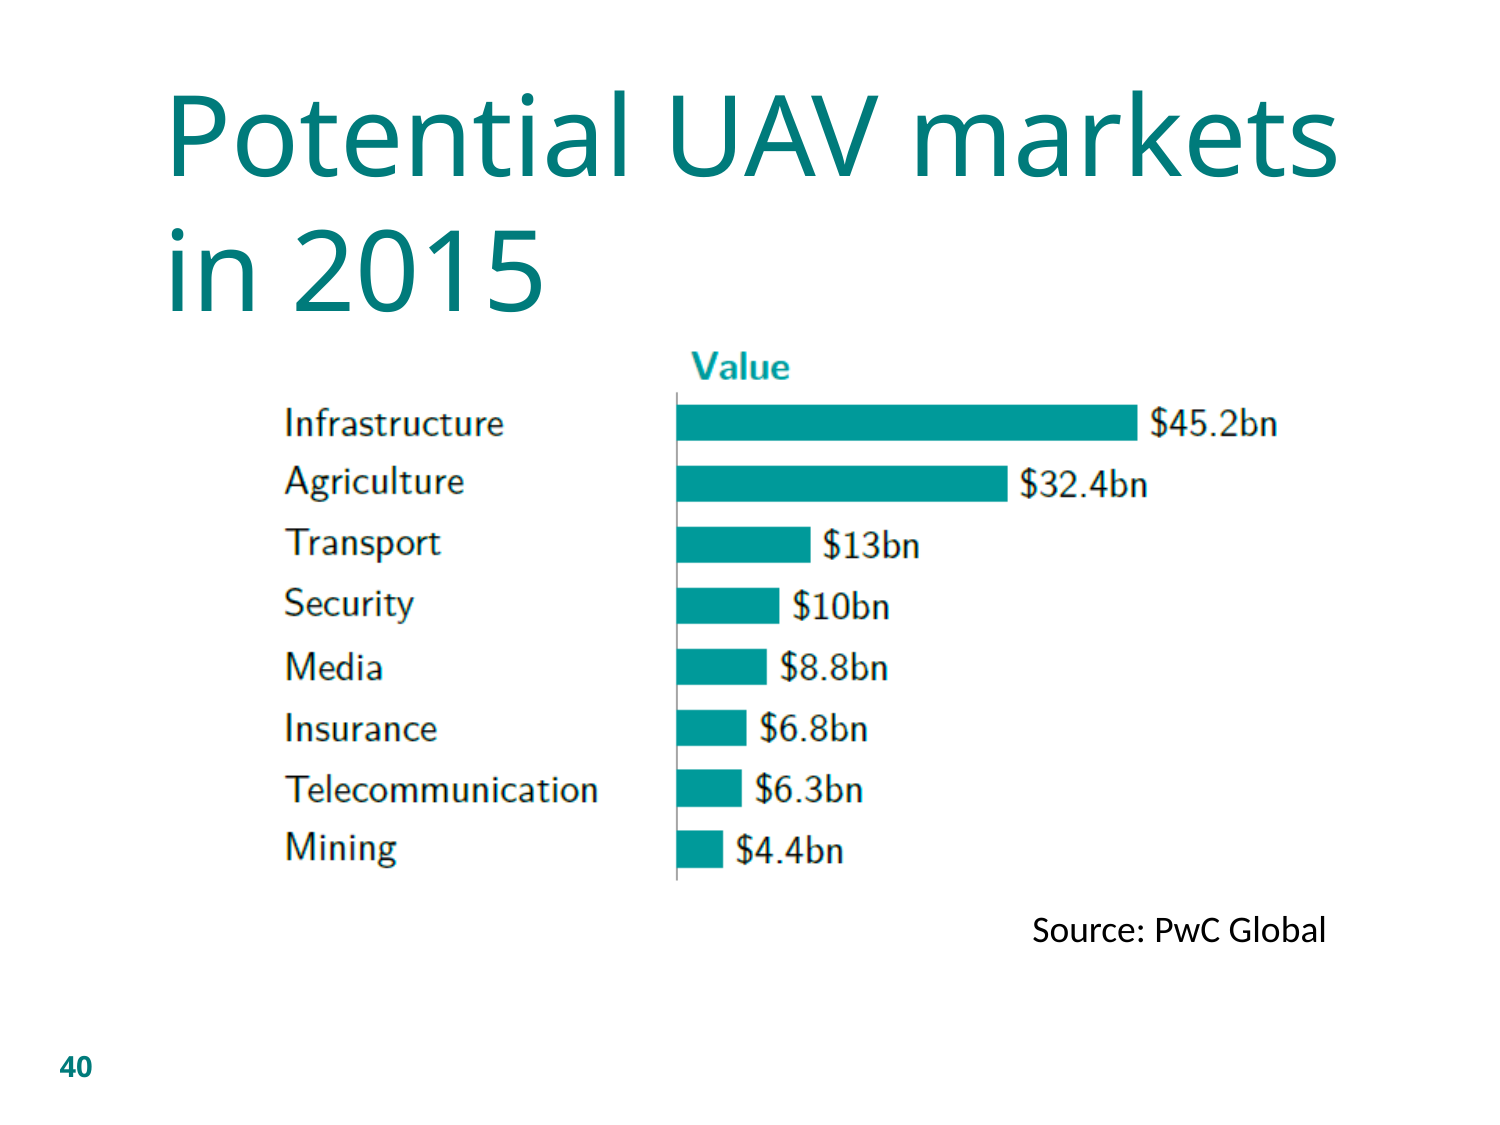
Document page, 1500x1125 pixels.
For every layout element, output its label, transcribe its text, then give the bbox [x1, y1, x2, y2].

picture [273, 344, 1291, 898]
slide_number 40 [42, 1038, 110, 1099]
text_box Source: PwC Global [1017, 897, 1353, 957]
text_box Potential UAV markets in 2015 [148, 56, 1416, 341]
